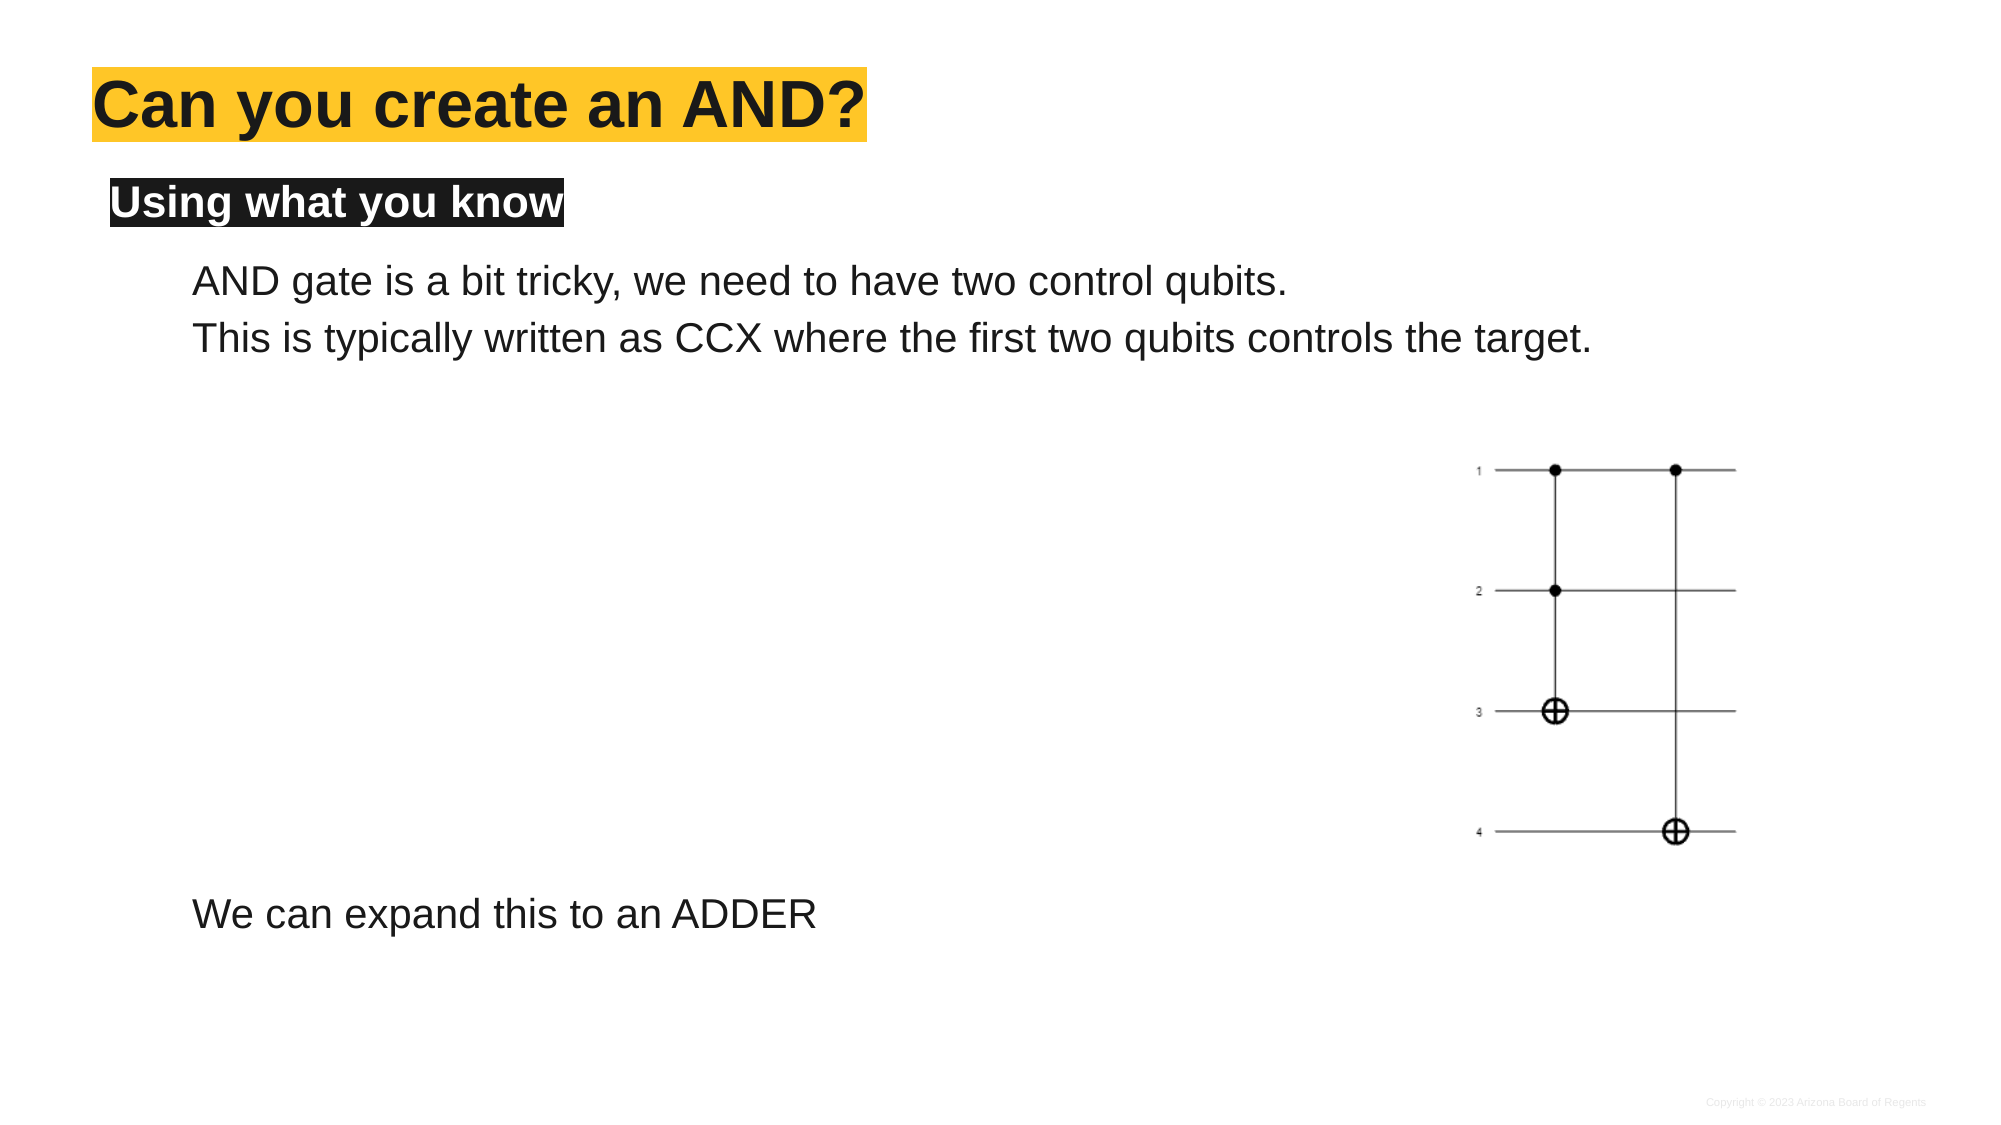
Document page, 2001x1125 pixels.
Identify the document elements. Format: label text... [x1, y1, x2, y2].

list AND gate is a bit tricky, we need to have two control qubits. This is typically written as CCX where the first two qubits controls the target. We can expand this to an ADDER [92, 246, 1926, 1056]
title Can you create an AND? [92, 69, 1932, 166]
subtitle Using what you know [92, 165, 1927, 228]
picture [1209, 380, 1933, 923]
